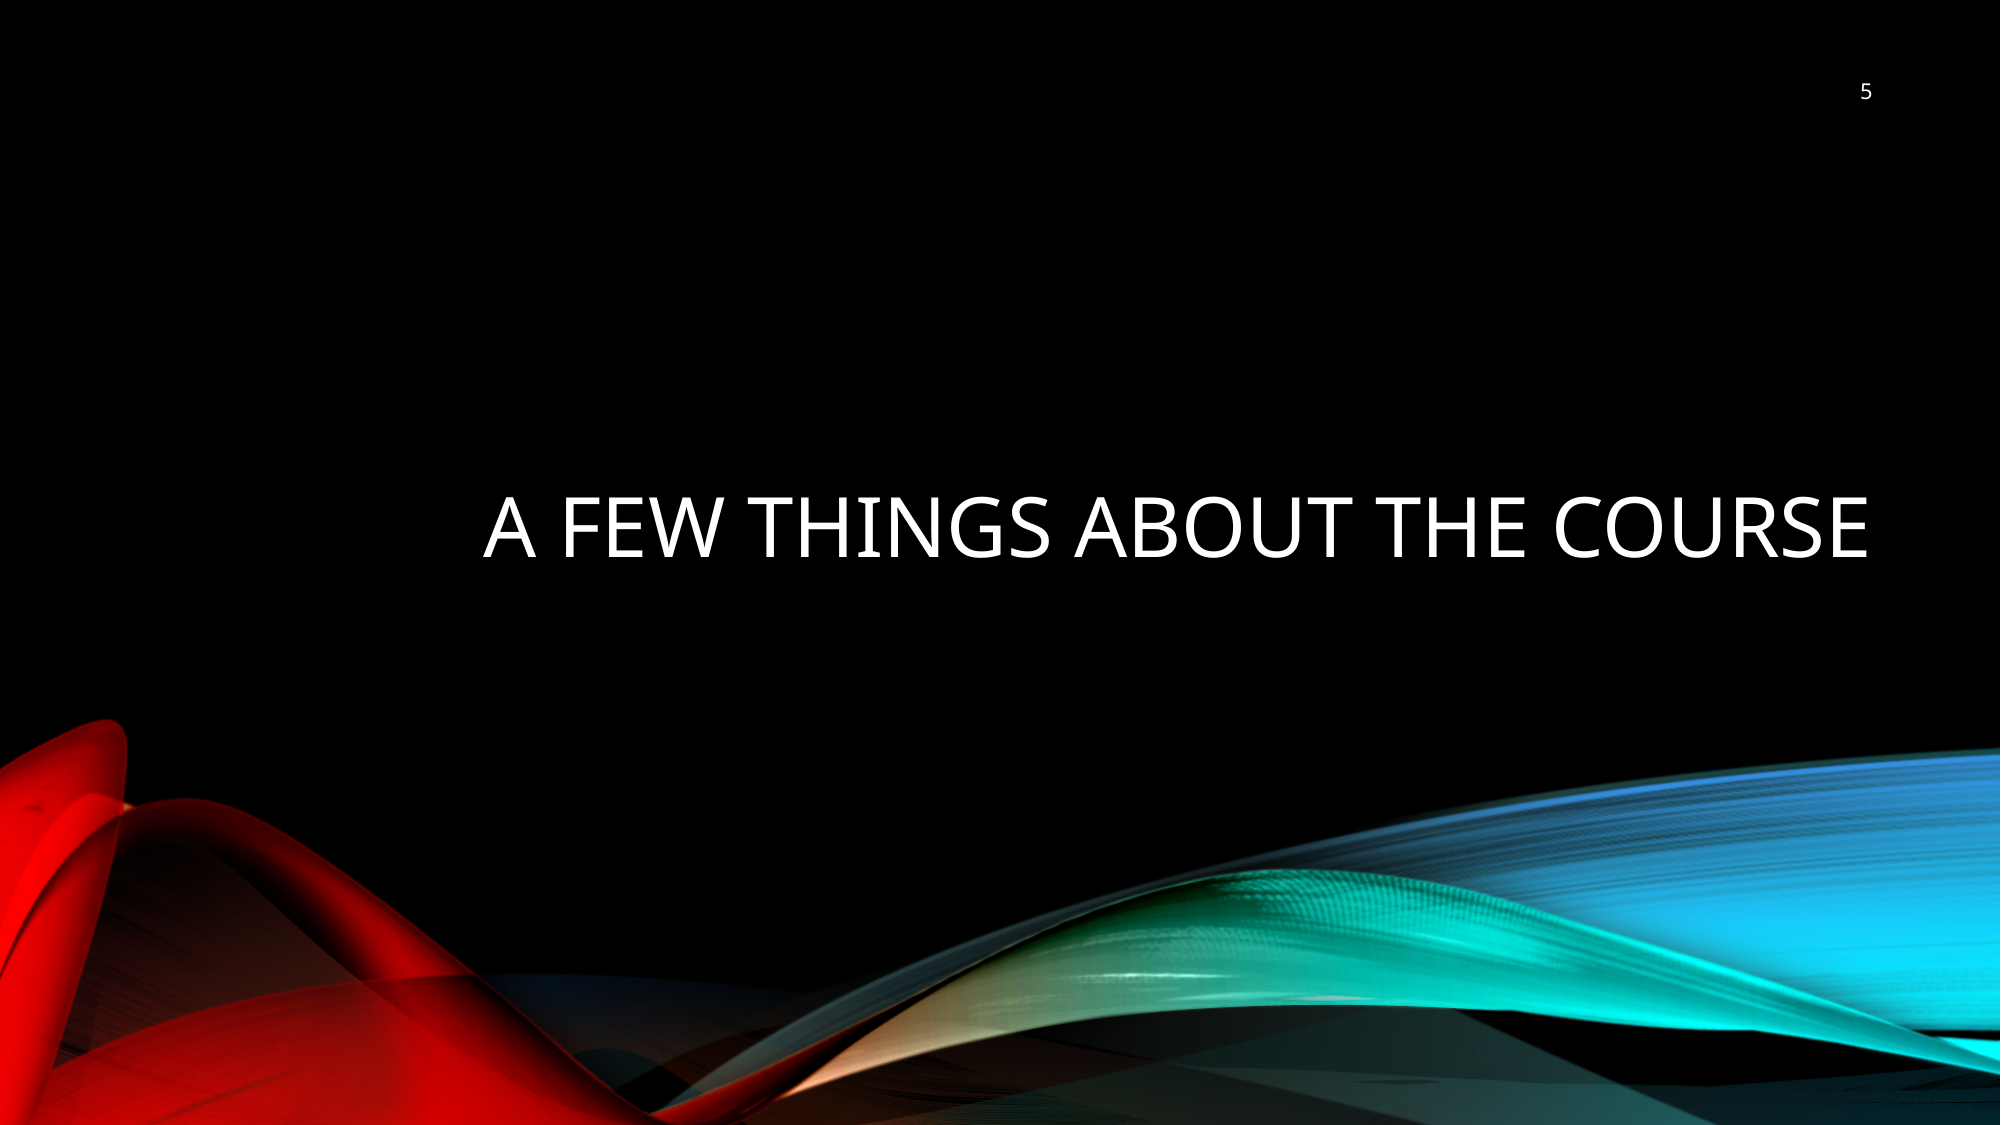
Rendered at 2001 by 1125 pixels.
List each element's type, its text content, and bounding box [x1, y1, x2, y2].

title A few things about the course [112, 123, 1888, 584]
slide_number 4 [1781, 62, 1888, 123]
picture [0, 717, 2000, 1125]
